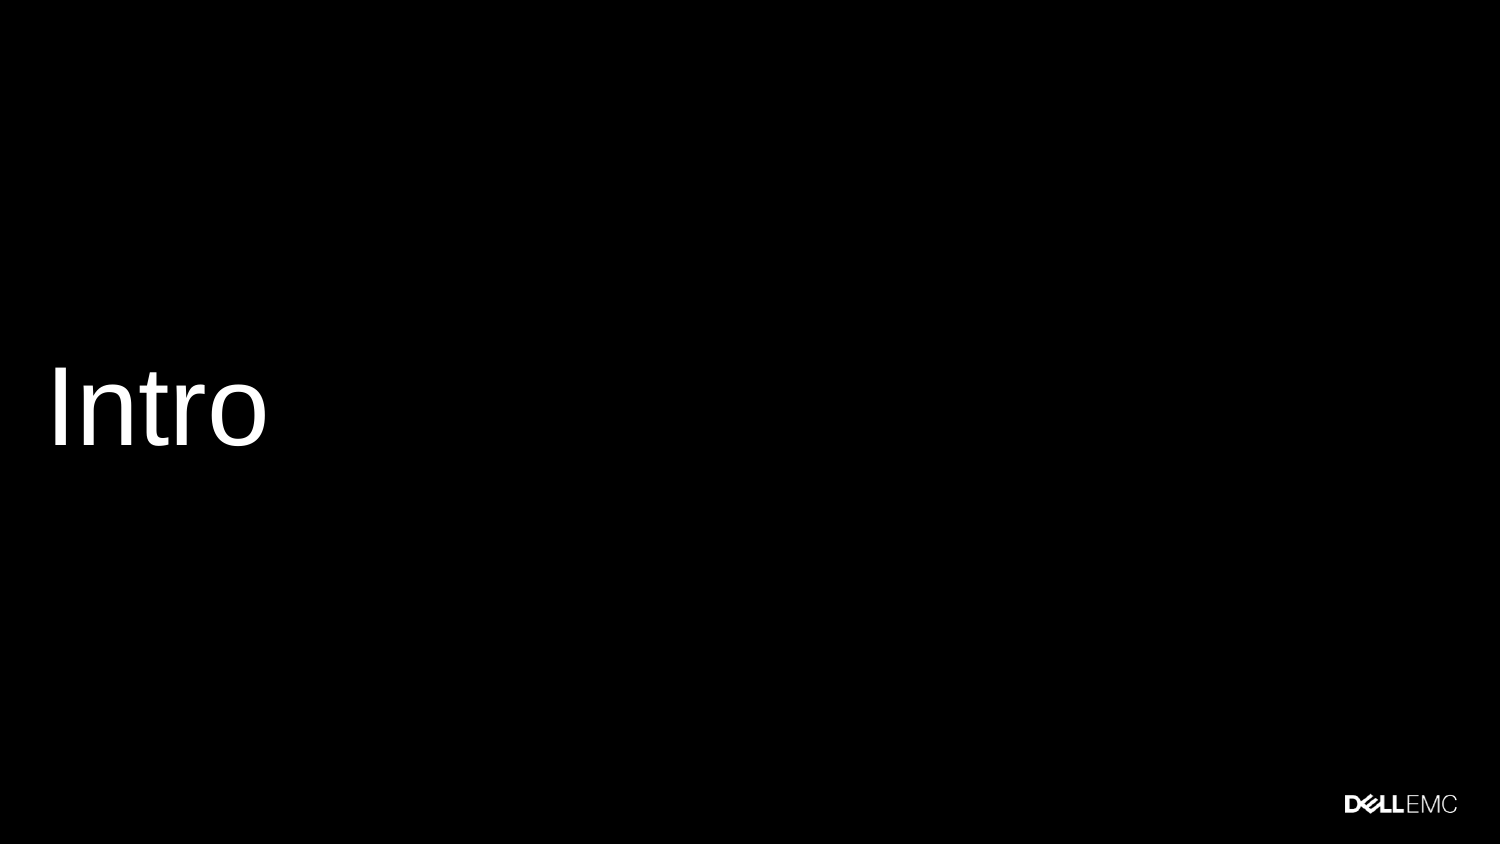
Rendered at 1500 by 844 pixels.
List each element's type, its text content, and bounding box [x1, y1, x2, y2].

title Intro [45, 286, 1169, 533]
picture [1345, 793, 1457, 814]
